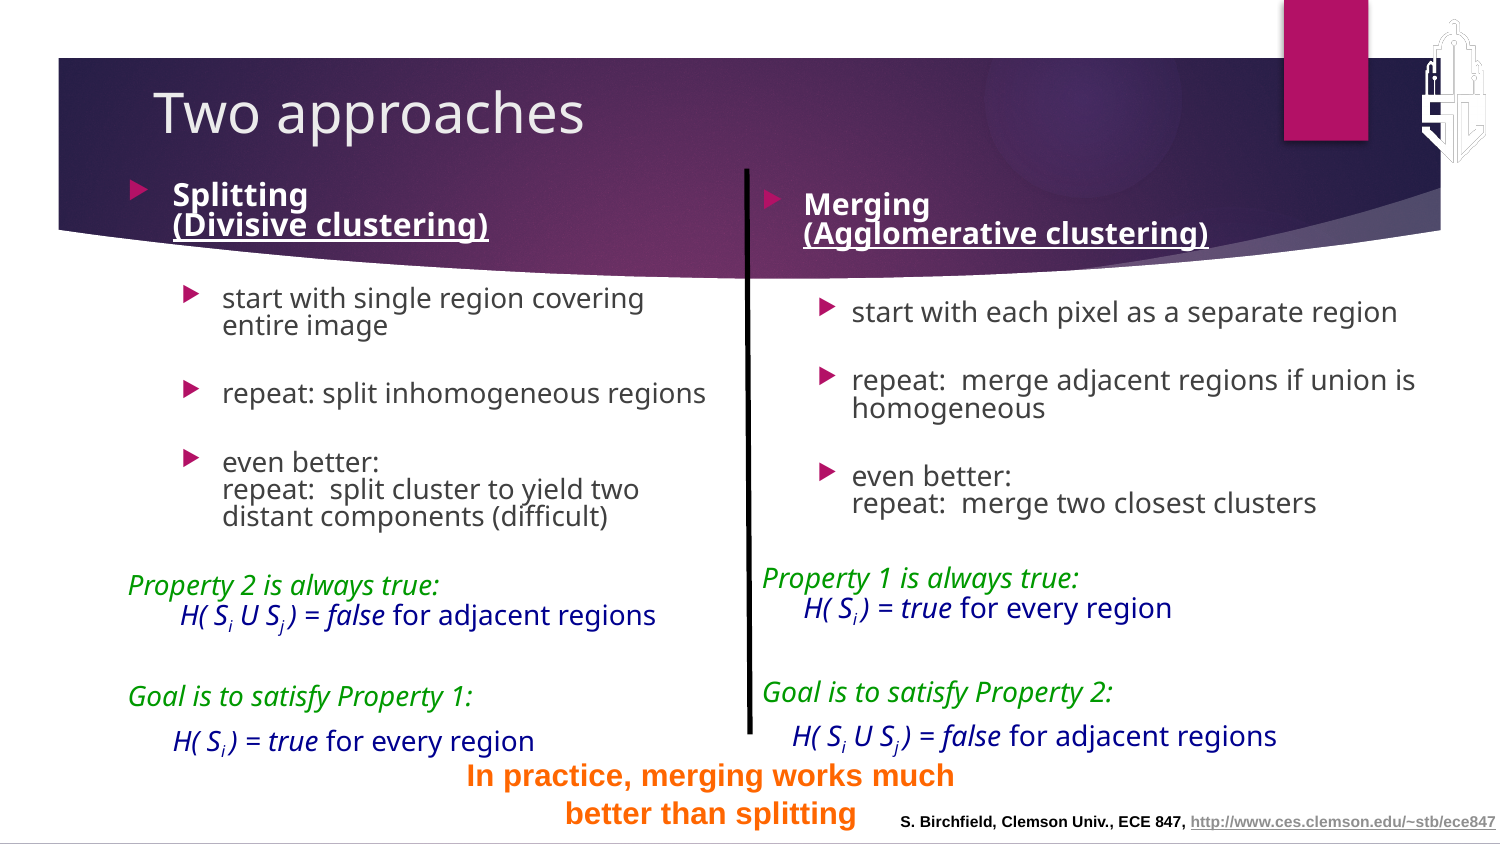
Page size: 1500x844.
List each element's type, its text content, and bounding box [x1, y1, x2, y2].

list Splitting (Divisive clustering) start with single region covering entire image repeat: split inhomogeneous regions even better: repeat: split cluster to yield two distant components (difficult) Property 2 is always true: H( Si U Sj ) = false for adjacent regions Goal is to satisfy Property 1: H( Si ) = true for every region [112, 174, 724, 772]
text_box In practice, merging works much better than splitting [451, 748, 971, 838]
title Two approaches [138, 68, 1217, 155]
list Merging (Agglomerative clustering) start with each pixel as a separate region repeat: merge adjacent regions if union is homogeneous even better: repeat: merge two closest clusters Property 1 is always true: H( Si ) = true for every region Goal is to satisfy Property 2: H( Si U Sj ) = false for adjacent regions [746, 184, 1437, 761]
text_box S. Birchfield, Clemson Univ., ECE 847, http://www.ces.clemson.edu/~stb/ece847 [885, 804, 1500, 839]
picture [1422, 19, 1486, 163]
